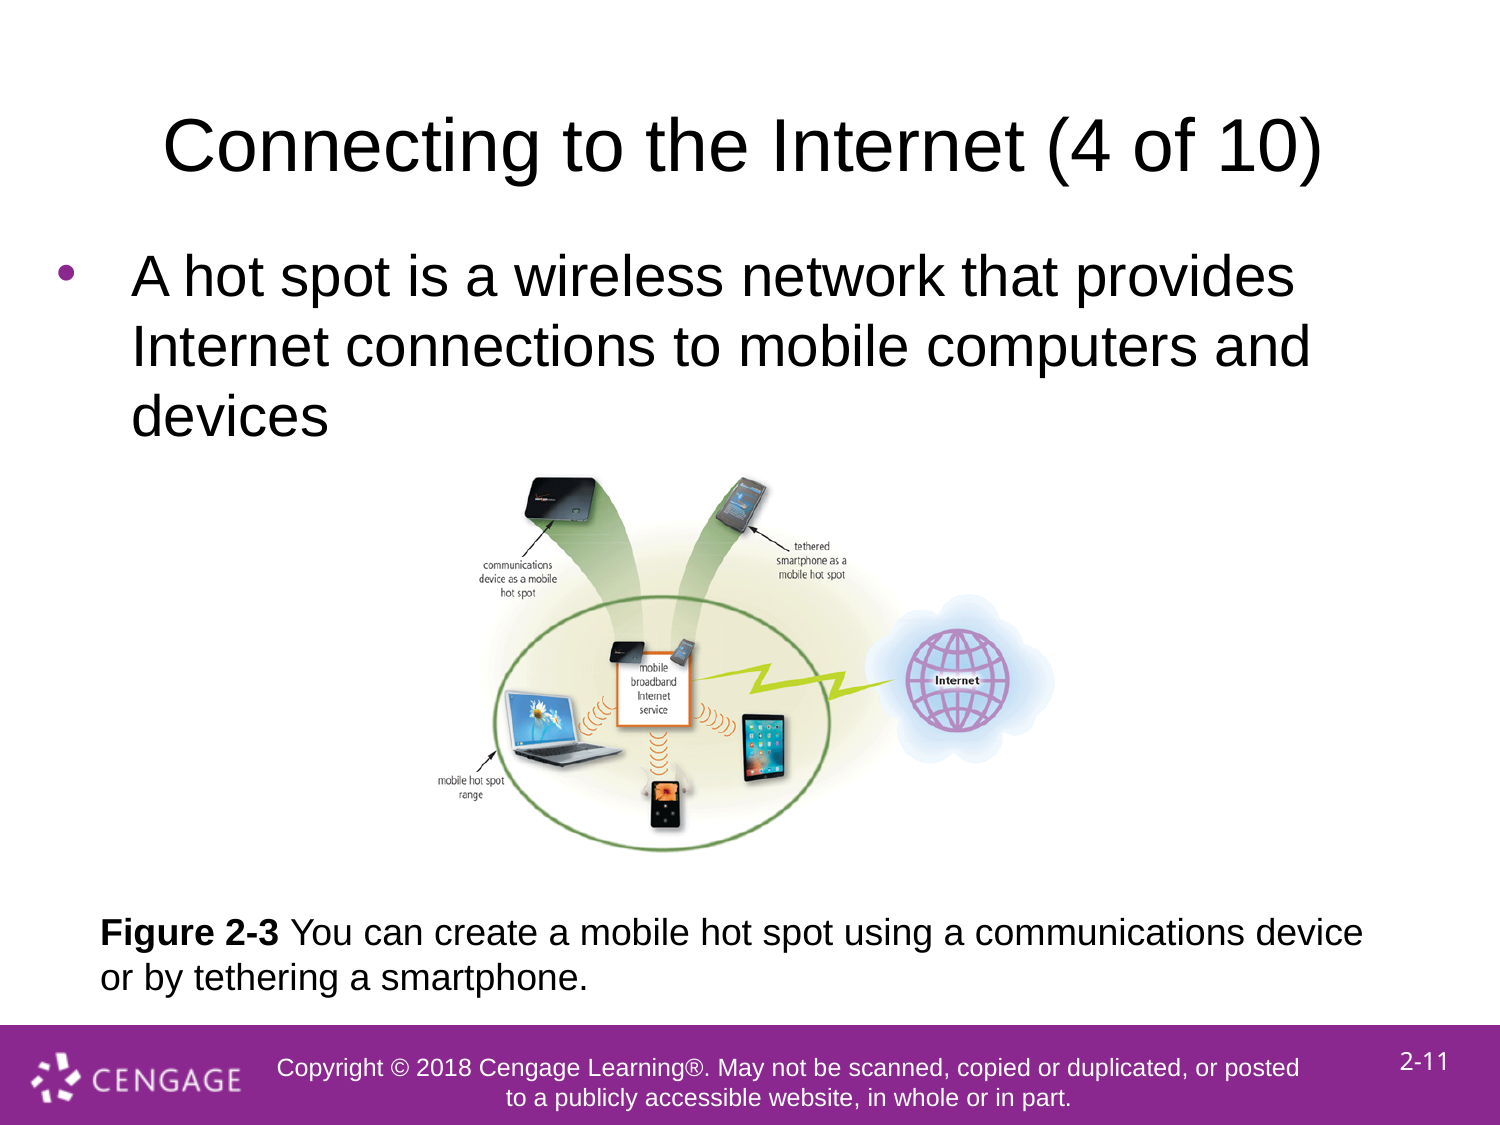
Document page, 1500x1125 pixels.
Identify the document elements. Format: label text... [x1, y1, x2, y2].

list A hot spot is a wireless network that provides Internet connections to mobile computers and devices [41, 230, 1450, 438]
picture [21, 1043, 246, 1111]
picture [399, 465, 1063, 863]
title Connecting to the Internet (4 of 10) [85, 58, 1403, 224]
list Figure 2-3 You can create a mobile hot spot using a communications device or by tethering a smartphone. [85, 900, 1403, 1010]
